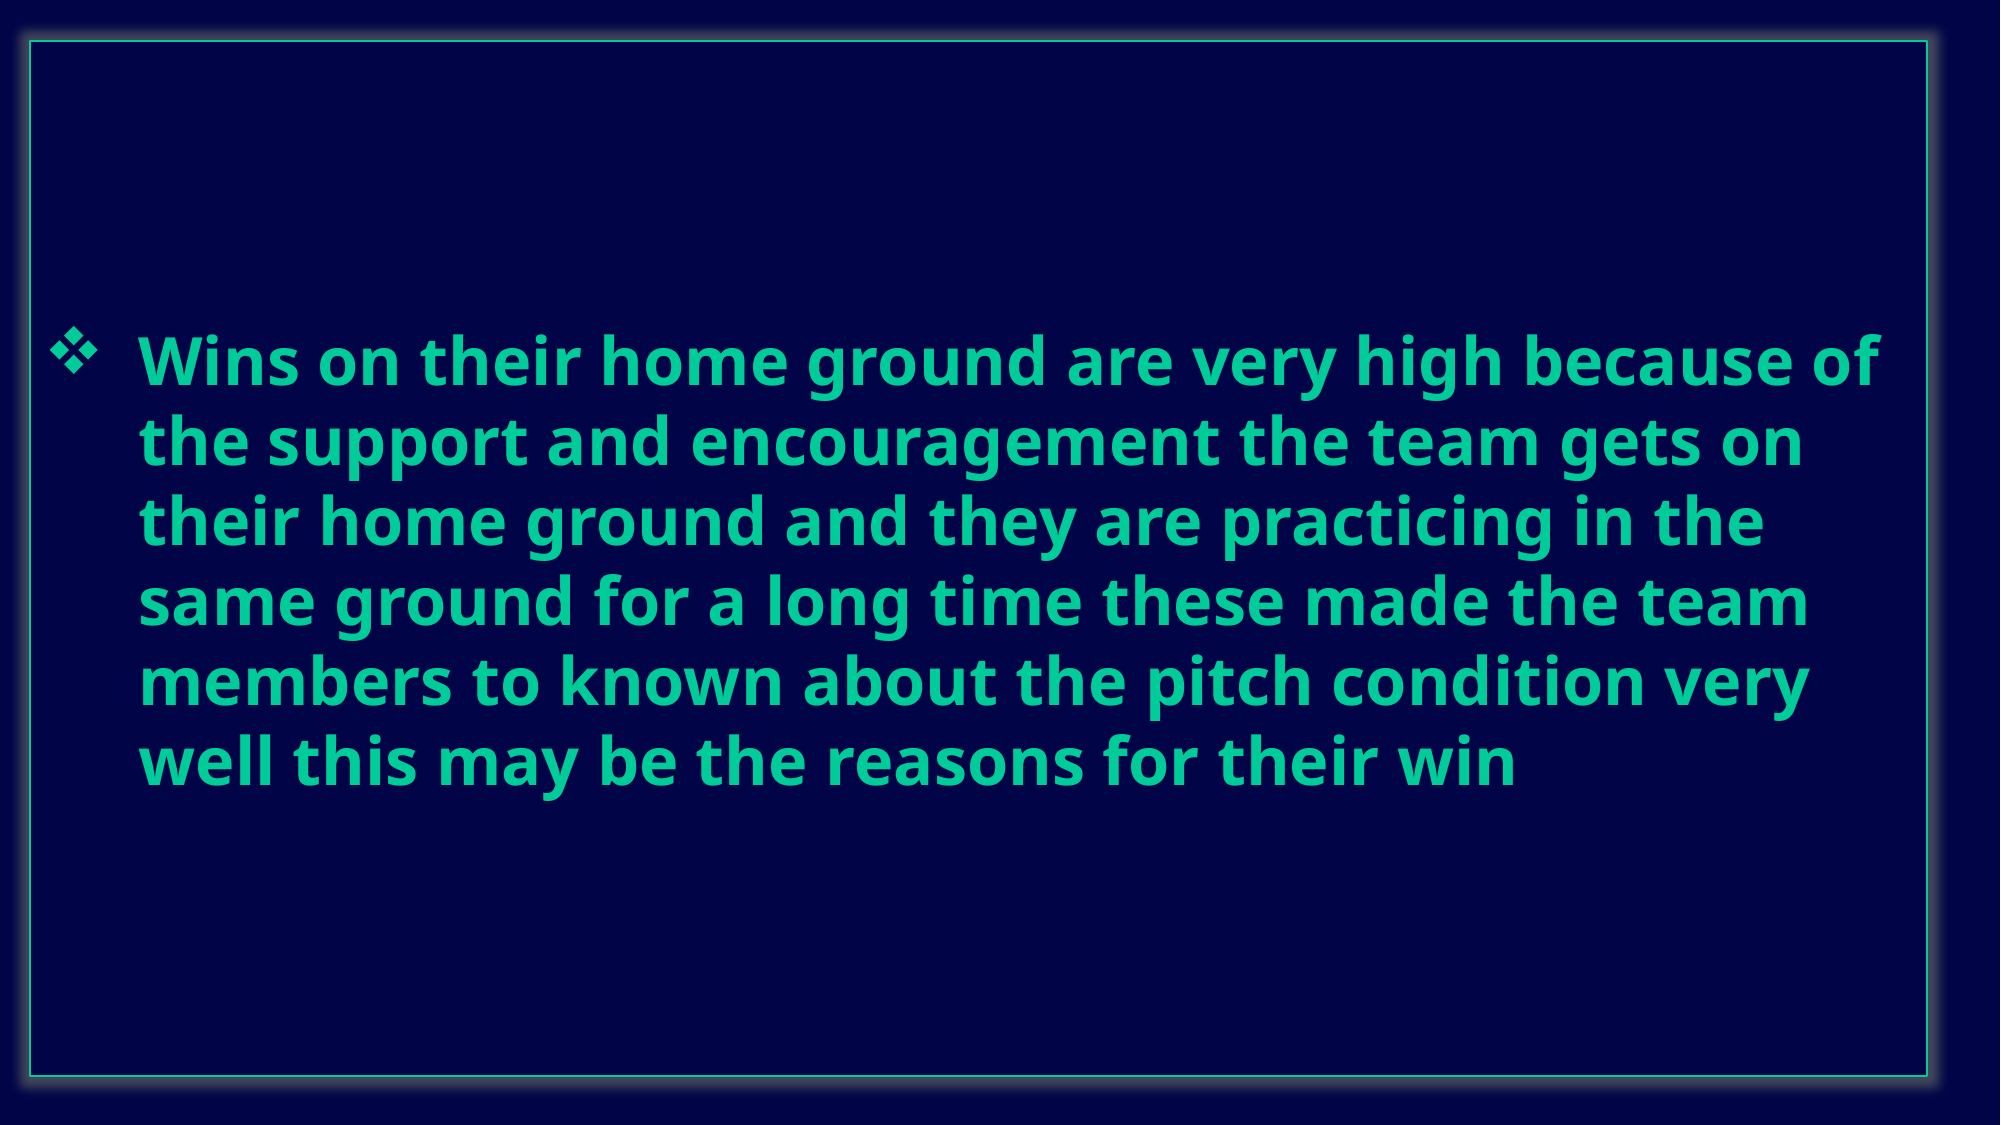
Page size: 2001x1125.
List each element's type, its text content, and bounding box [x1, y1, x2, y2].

text_box Wins on their home ground are very high because of the support and encouragement the team gets on their home ground and they are practicing in the same ground for a long time these made the team members to known about the pitch condition very well this may be the reasons for their win [29, 40, 1928, 1077]
text_box [764, 0, 2000, 1125]
text_box [0, 0, 764, 1125]
